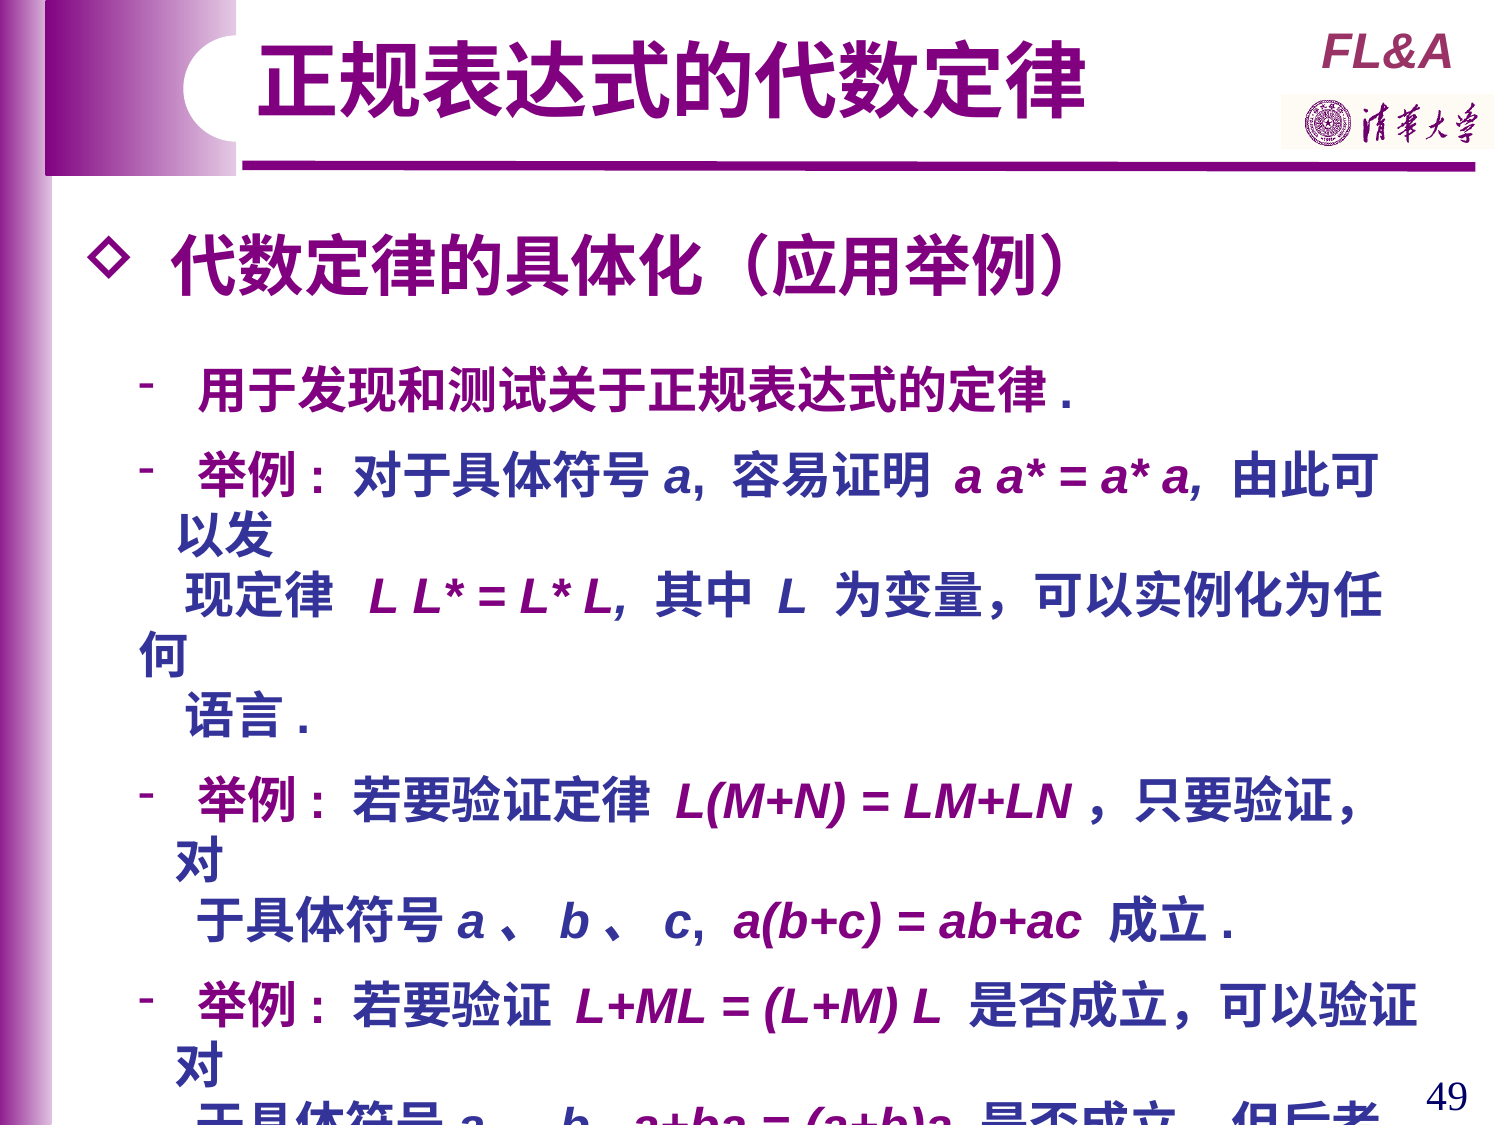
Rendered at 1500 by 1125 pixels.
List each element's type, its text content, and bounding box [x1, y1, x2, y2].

text_box 用于发现和测试关于正规表达式的定律. 举例: 对于具体符号a, 容易证明 a a* = a* a, 由此可以发 现定律 L L* = L* L, 其中 L 为变量，可以实例化为任何 语言. 举例: 若要验证定律 L(M+N) = LM+LN，只要验证，对 于具体符号a、b、c, a(b+c) = ab+ac 成立. 举例: 若要验证 L+ML = (L+M) L 是否成立，可以验证对 于具体符号a、b, a+ba = (a+b)a 是否成立. 但后者不成 立，aa 属于 (a+b)a 代表的语言，而不属于 a+ba 代表 的语言. [123, 326, 1436, 1125]
text_box 正规表达式的代数定律 [240, 32, 1103, 137]
text_box 代数定律的具体化（应用举例） [64, 200, 1378, 313]
picture [1281, 94, 1495, 149]
text_box 49 [1411, 1061, 1500, 1125]
